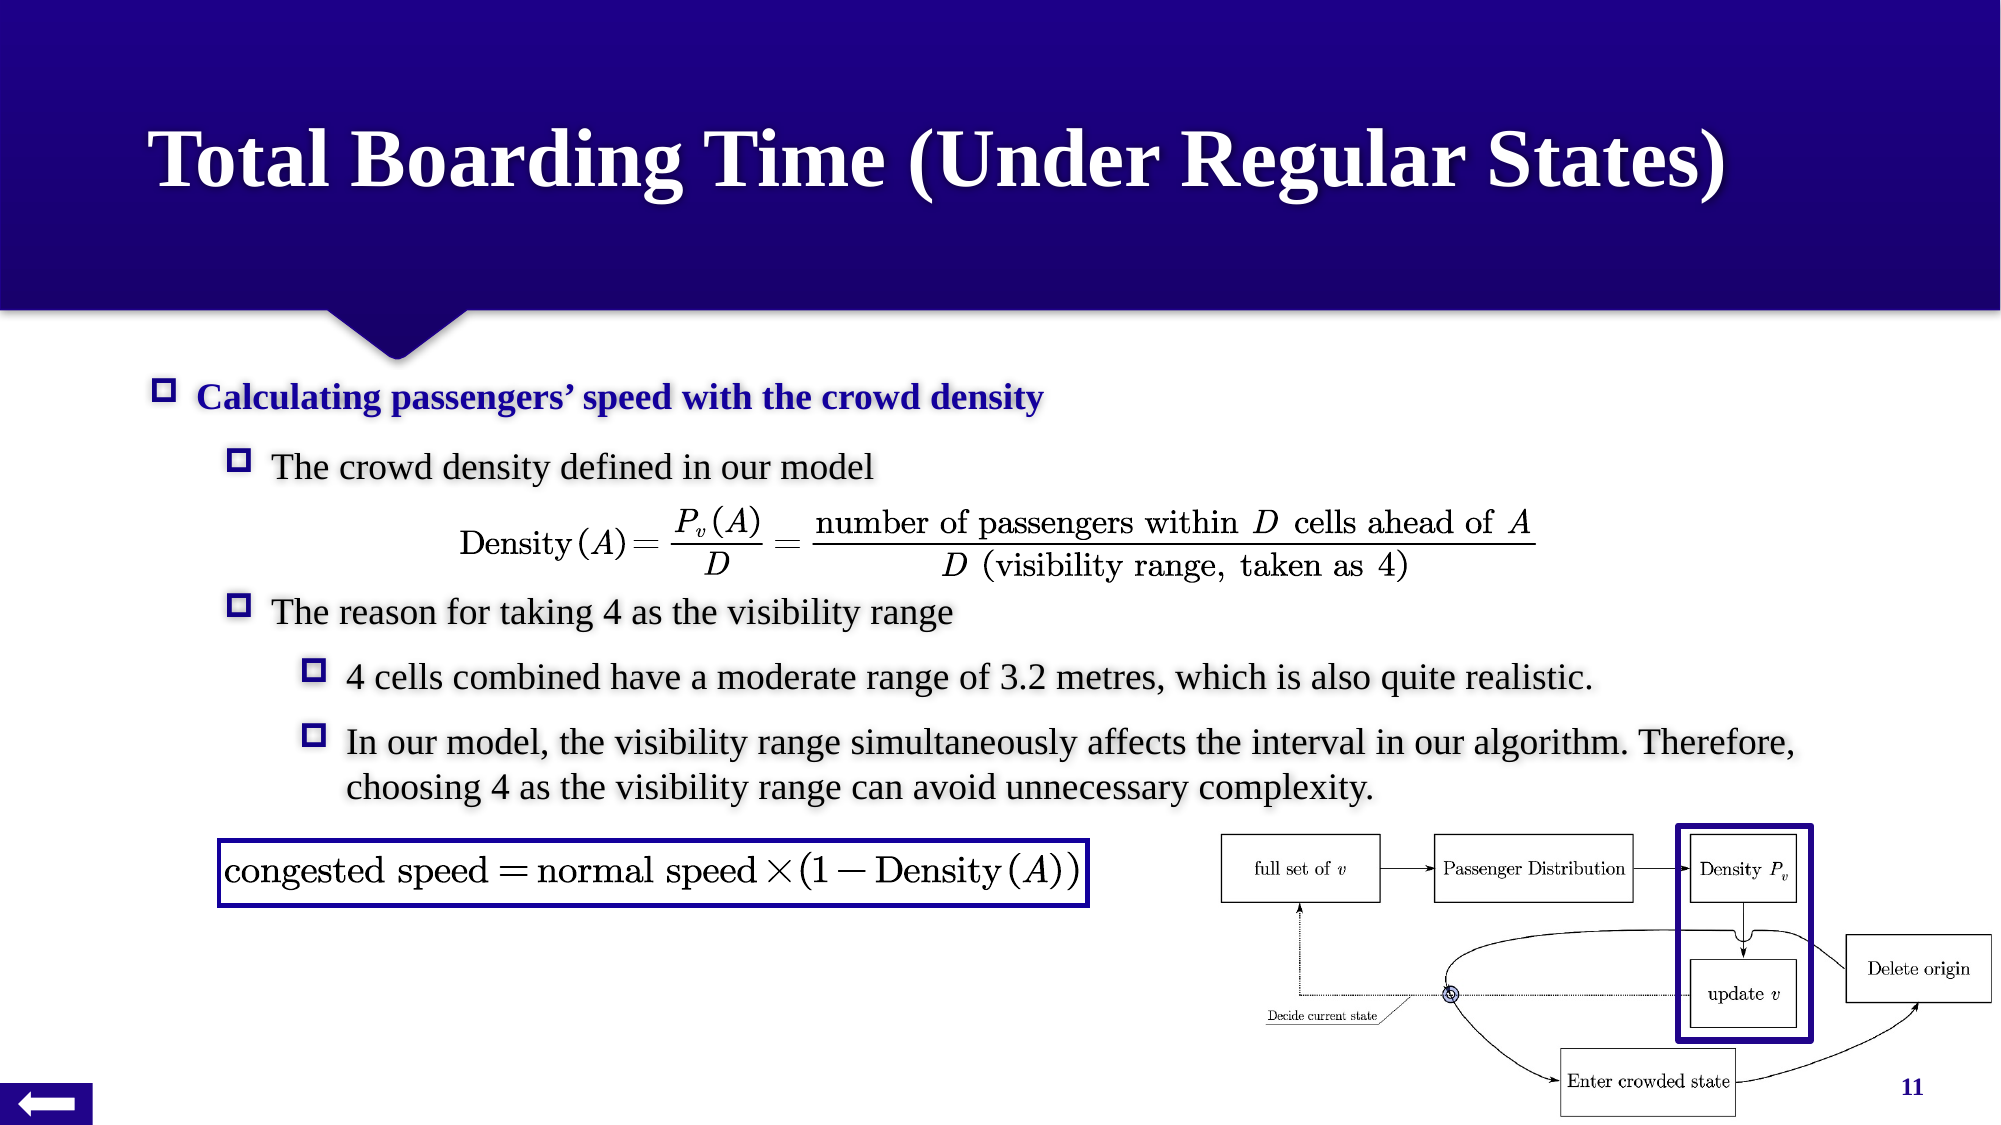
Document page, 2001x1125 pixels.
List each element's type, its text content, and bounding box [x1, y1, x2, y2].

picture [1212, 825, 2000, 1125]
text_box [220, 842, 1086, 904]
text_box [456, 497, 1544, 594]
text_box [0, 1081, 95, 1125]
title Total Boarding Time (Under Regular States) [132, 73, 1868, 233]
list Calculating passengers’ speed with the crowd density The crowd density defined in our model The reason for taking 4 as the visibility range 4 cells combined have a moderate range of 3.2 metres, which is also quite realistic. In our model, the visibility range simultaneously affects the interval in our algorithm. Therefore, choosing 4 as the visibility range can avoid unnecessary complexity. [134, 364, 1866, 962]
